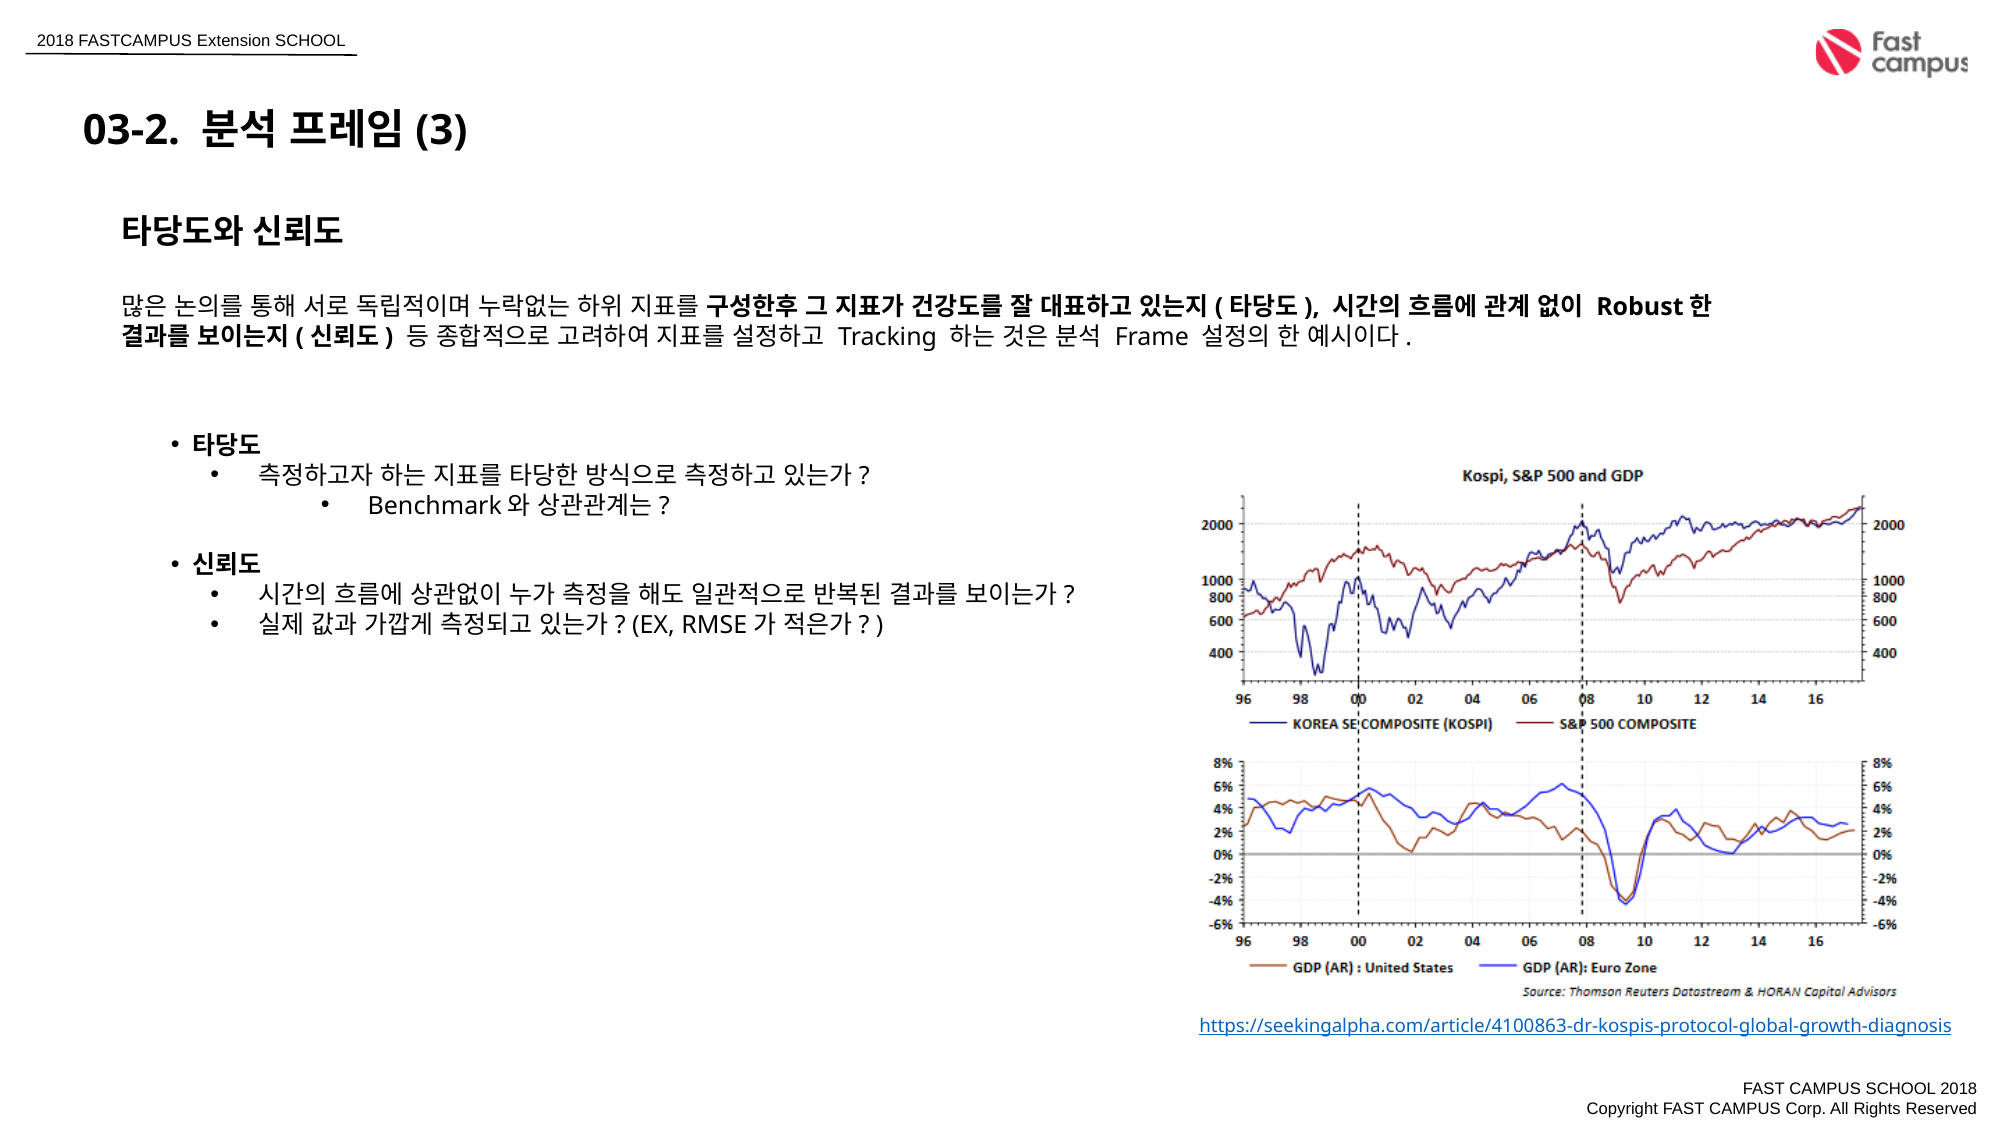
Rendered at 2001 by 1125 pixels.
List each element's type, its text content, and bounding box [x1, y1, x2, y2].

text_box https://seekingalpha.com/article/4100863-dr-kospis-protocol-global-growth-diagnosis [1184, 1006, 2000, 1047]
picture [1184, 448, 1916, 1006]
text_box 타당도 측정하고자 하는 지표를 타당한 방식으로 측정하고 있는가? Benchmark와 상관관계는? 신뢰도 시간의 흐름에 상관없이 누가 측정을 해도 일관적으로 반복된 결과를 보이는가? 실제 값과 가깝게 측정되고 있는가? (EX, RMSE가 적은가? ) [156, 421, 1266, 677]
text_box 03-2. 분석 프레임(3) [68, 95, 1198, 161]
text_box 타당도와 신뢰도 많은 논의를 통해 서로 독립적이며 누락없는 하위 지표를 구성한후 그 지표가 건강도를 잘 대표하고 있는지(타당도), 시간의 흐름에 관계 없이 Robust한 결과를 보이는지(신뢰도) 등 종합적으로 고려하여 지표를 설정하고 Tracking 하는 것은 분석 Frame 설정의 한 예시이다. [106, 203, 1744, 358]
